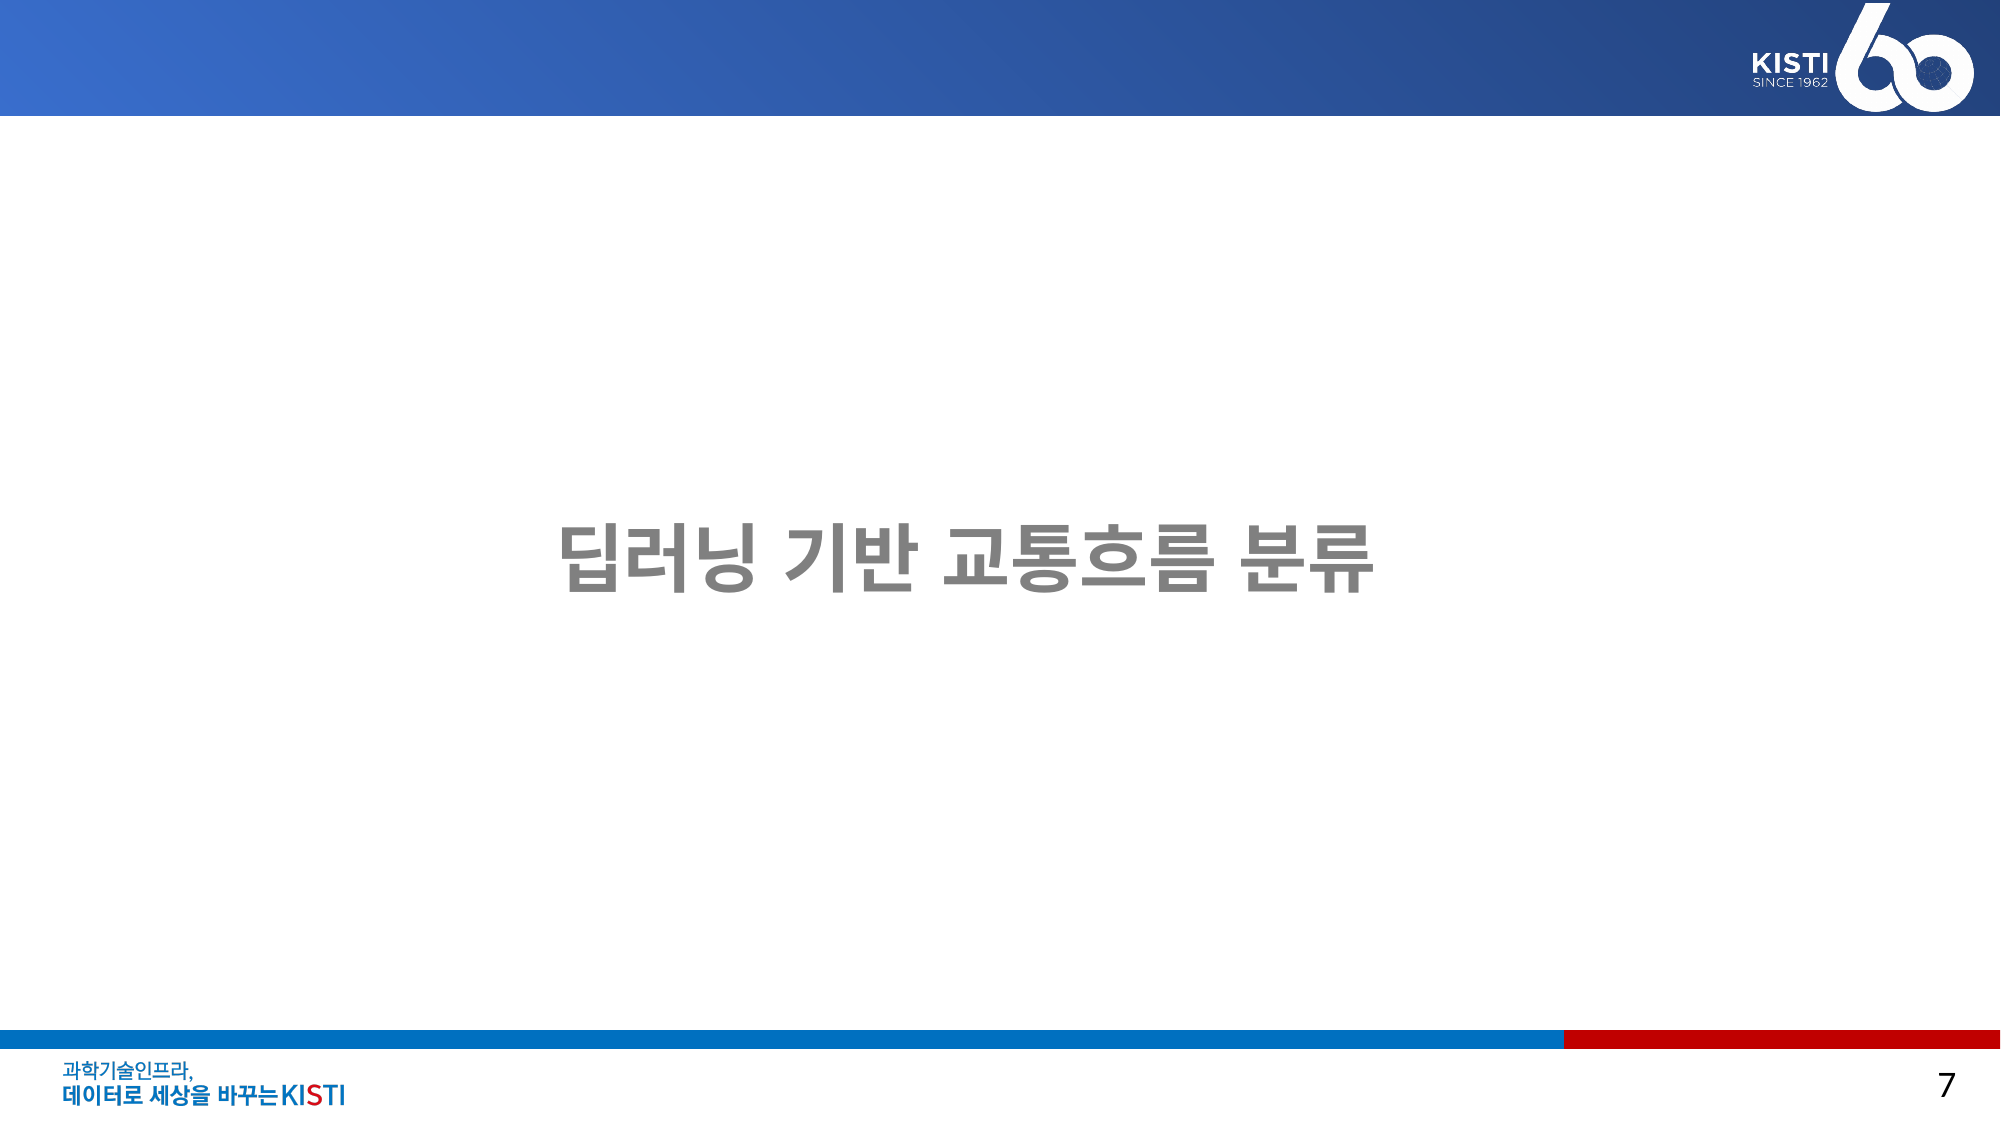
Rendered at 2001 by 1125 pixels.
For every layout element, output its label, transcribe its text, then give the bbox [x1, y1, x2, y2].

slide_number 7 [1594, 1053, 1971, 1113]
title 딥러닝 기반 교통흐름 분류 [226, 366, 1727, 759]
picture [63, 1061, 344, 1106]
picture [1753, 3, 1974, 112]
